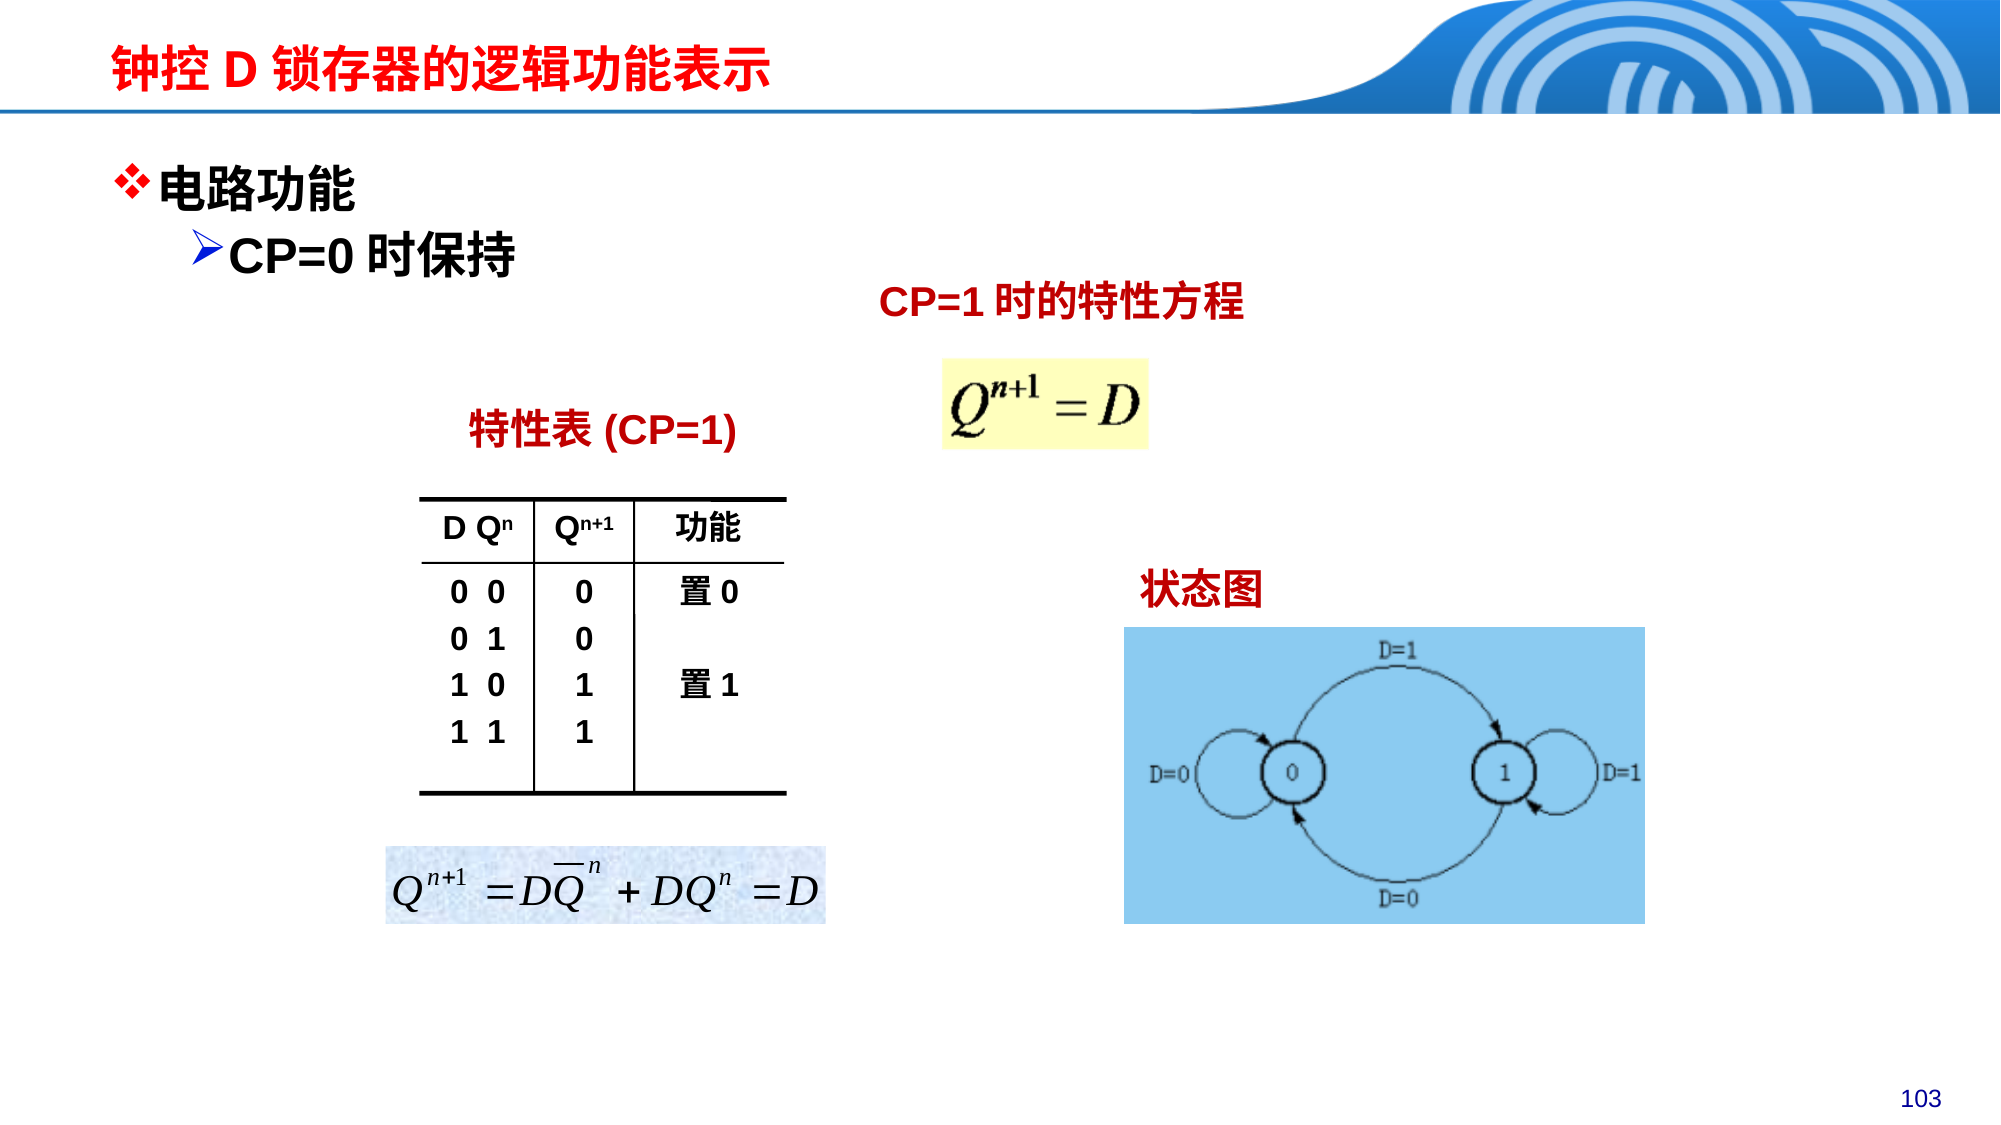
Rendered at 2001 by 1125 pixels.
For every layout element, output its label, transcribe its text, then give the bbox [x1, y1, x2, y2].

title 钟控D锁存器的逻辑功能表示 [99, 40, 964, 103]
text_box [396, 394, 810, 794]
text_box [863, 266, 1277, 452]
picture [0, 0, 2000, 114]
list 电路功能 CP=0时保持 [99, 147, 635, 285]
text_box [1124, 555, 1646, 924]
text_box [385, 846, 826, 924]
